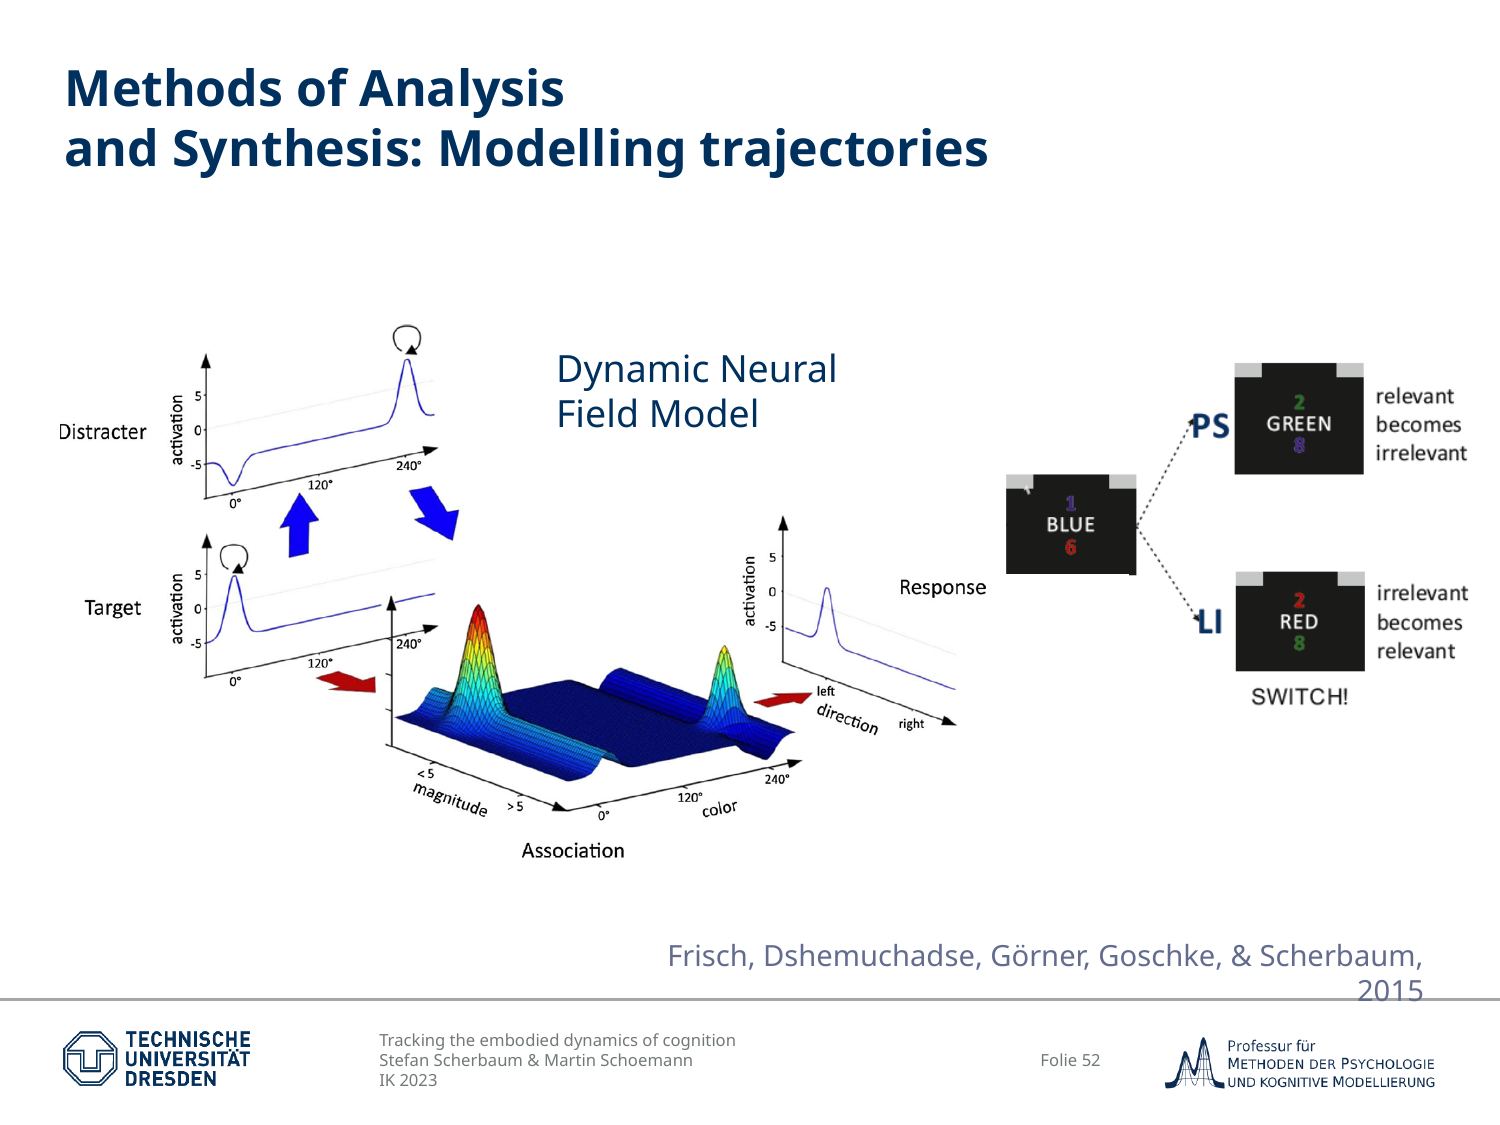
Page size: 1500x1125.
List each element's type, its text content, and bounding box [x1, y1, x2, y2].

picture [63, 1031, 250, 1086]
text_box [1006, 305, 1500, 752]
text_box Frisch, Dshemuchadse, Görner, Goschke, & Scherbaum, 2015 [578, 930, 1439, 1015]
picture [1164, 1035, 1437, 1090]
picture [13, 305, 1009, 860]
title Methods of Analysis and Synthesis: Modelling trajectories [64, 56, 1437, 190]
